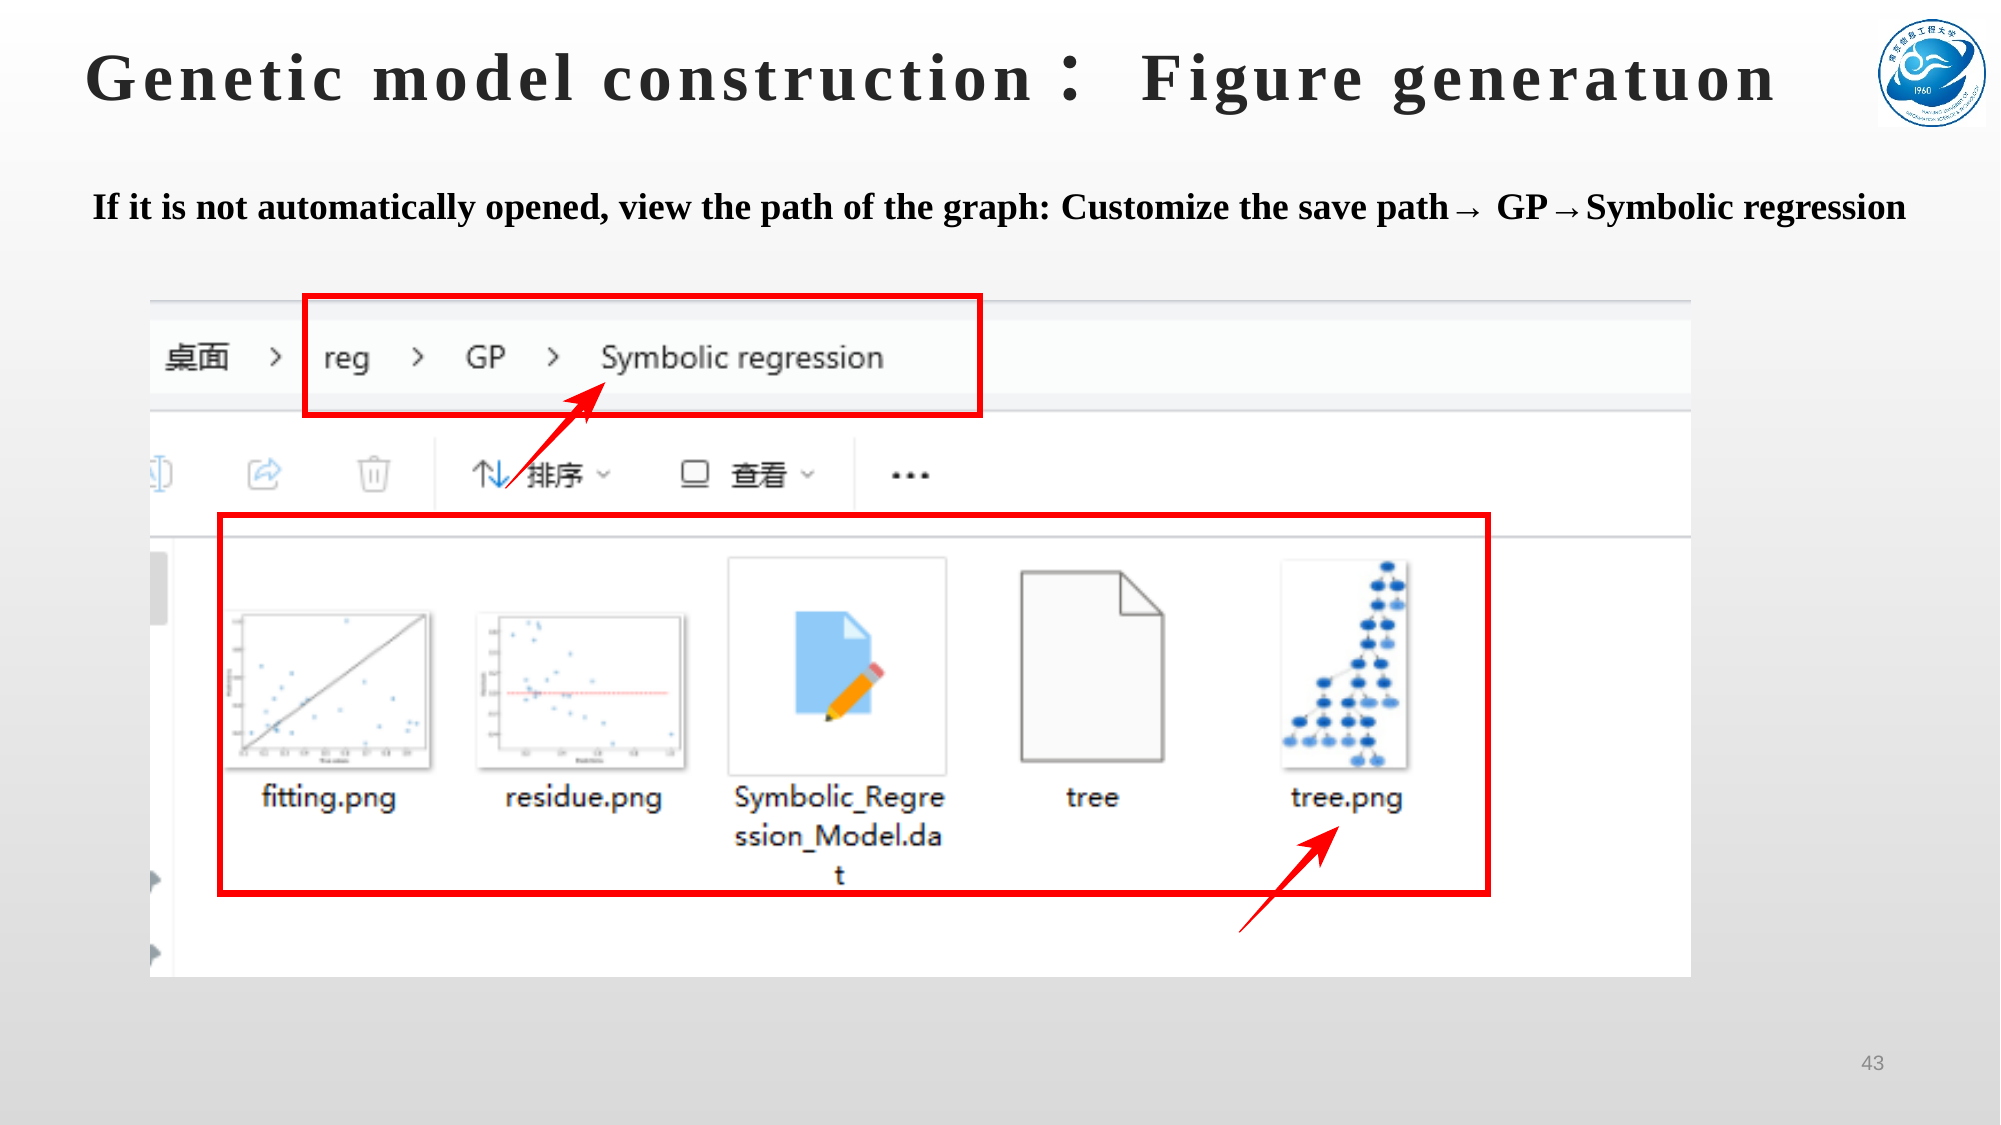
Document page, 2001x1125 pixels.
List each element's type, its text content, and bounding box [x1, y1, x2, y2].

picture [150, 300, 1691, 977]
title Genetic model construction：Figure generatuon [69, 15, 1870, 132]
text_box If it is not automatically opened, view the path of the graph: Customize the save path→ GP→Symbolic regression [77, 174, 1923, 235]
slide_number 43 [1456, 1035, 1900, 1088]
picture [1878, 19, 1986, 127]
text_box [304, 295, 981, 300]
